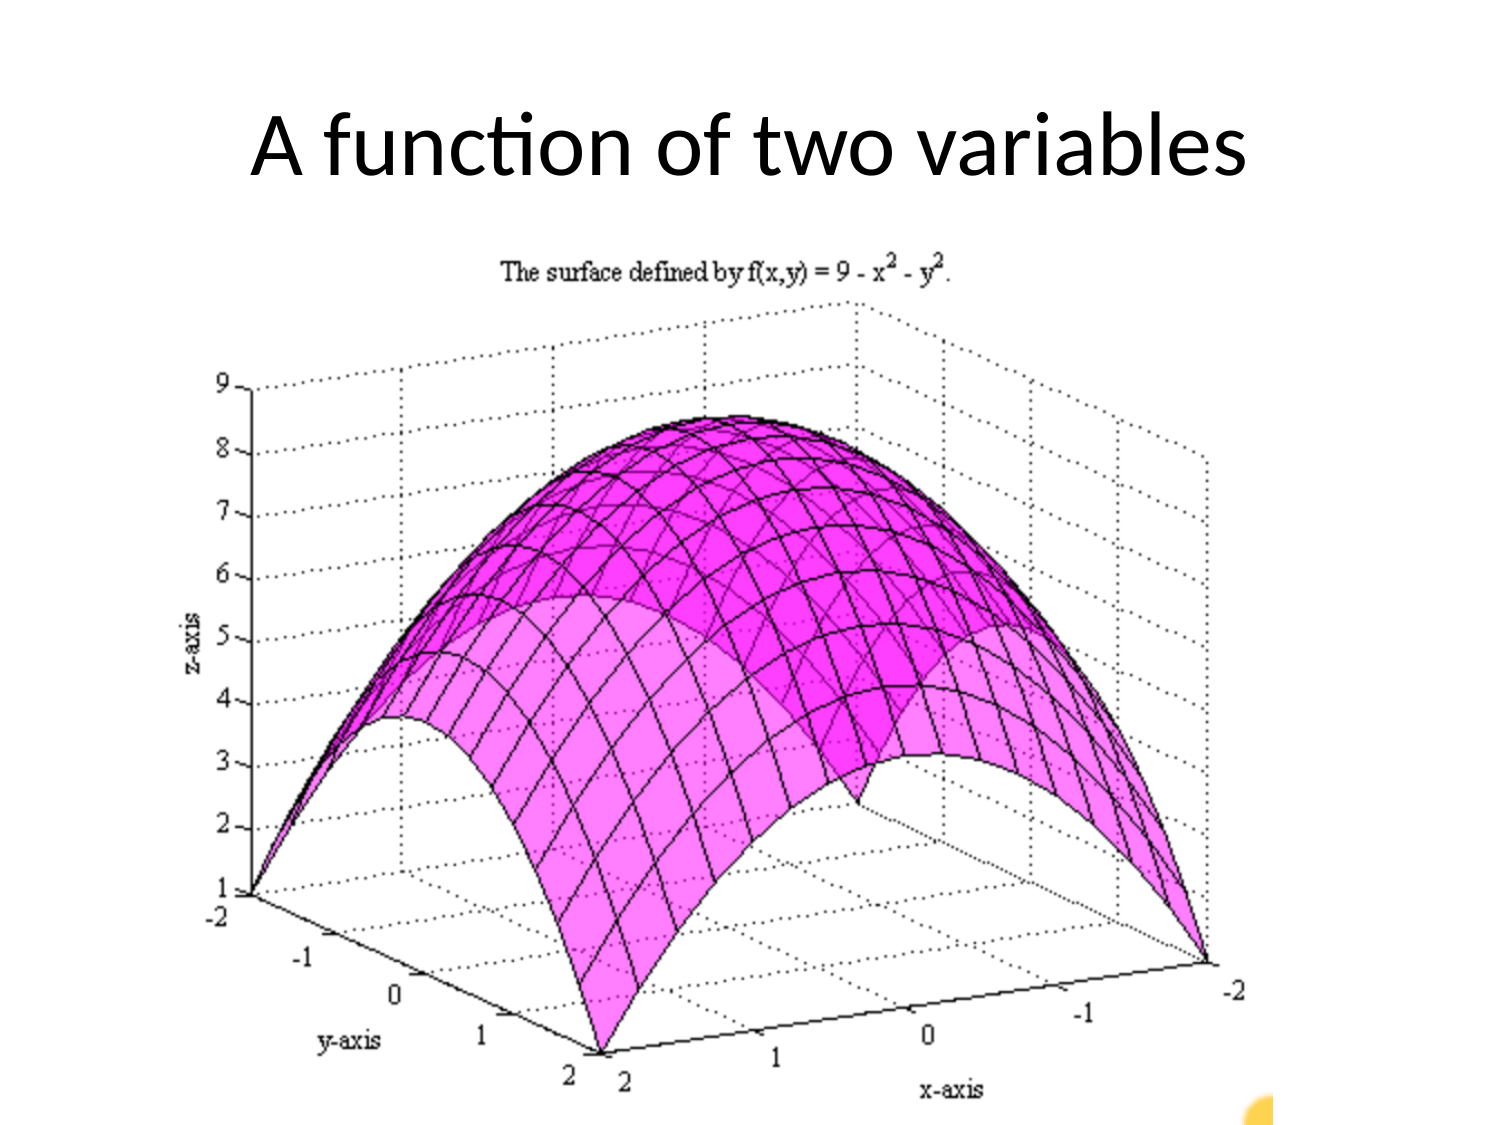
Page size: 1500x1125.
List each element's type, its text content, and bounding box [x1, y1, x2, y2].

picture [147, 232, 1273, 1125]
title A function of two variables [75, 45, 1425, 233]
